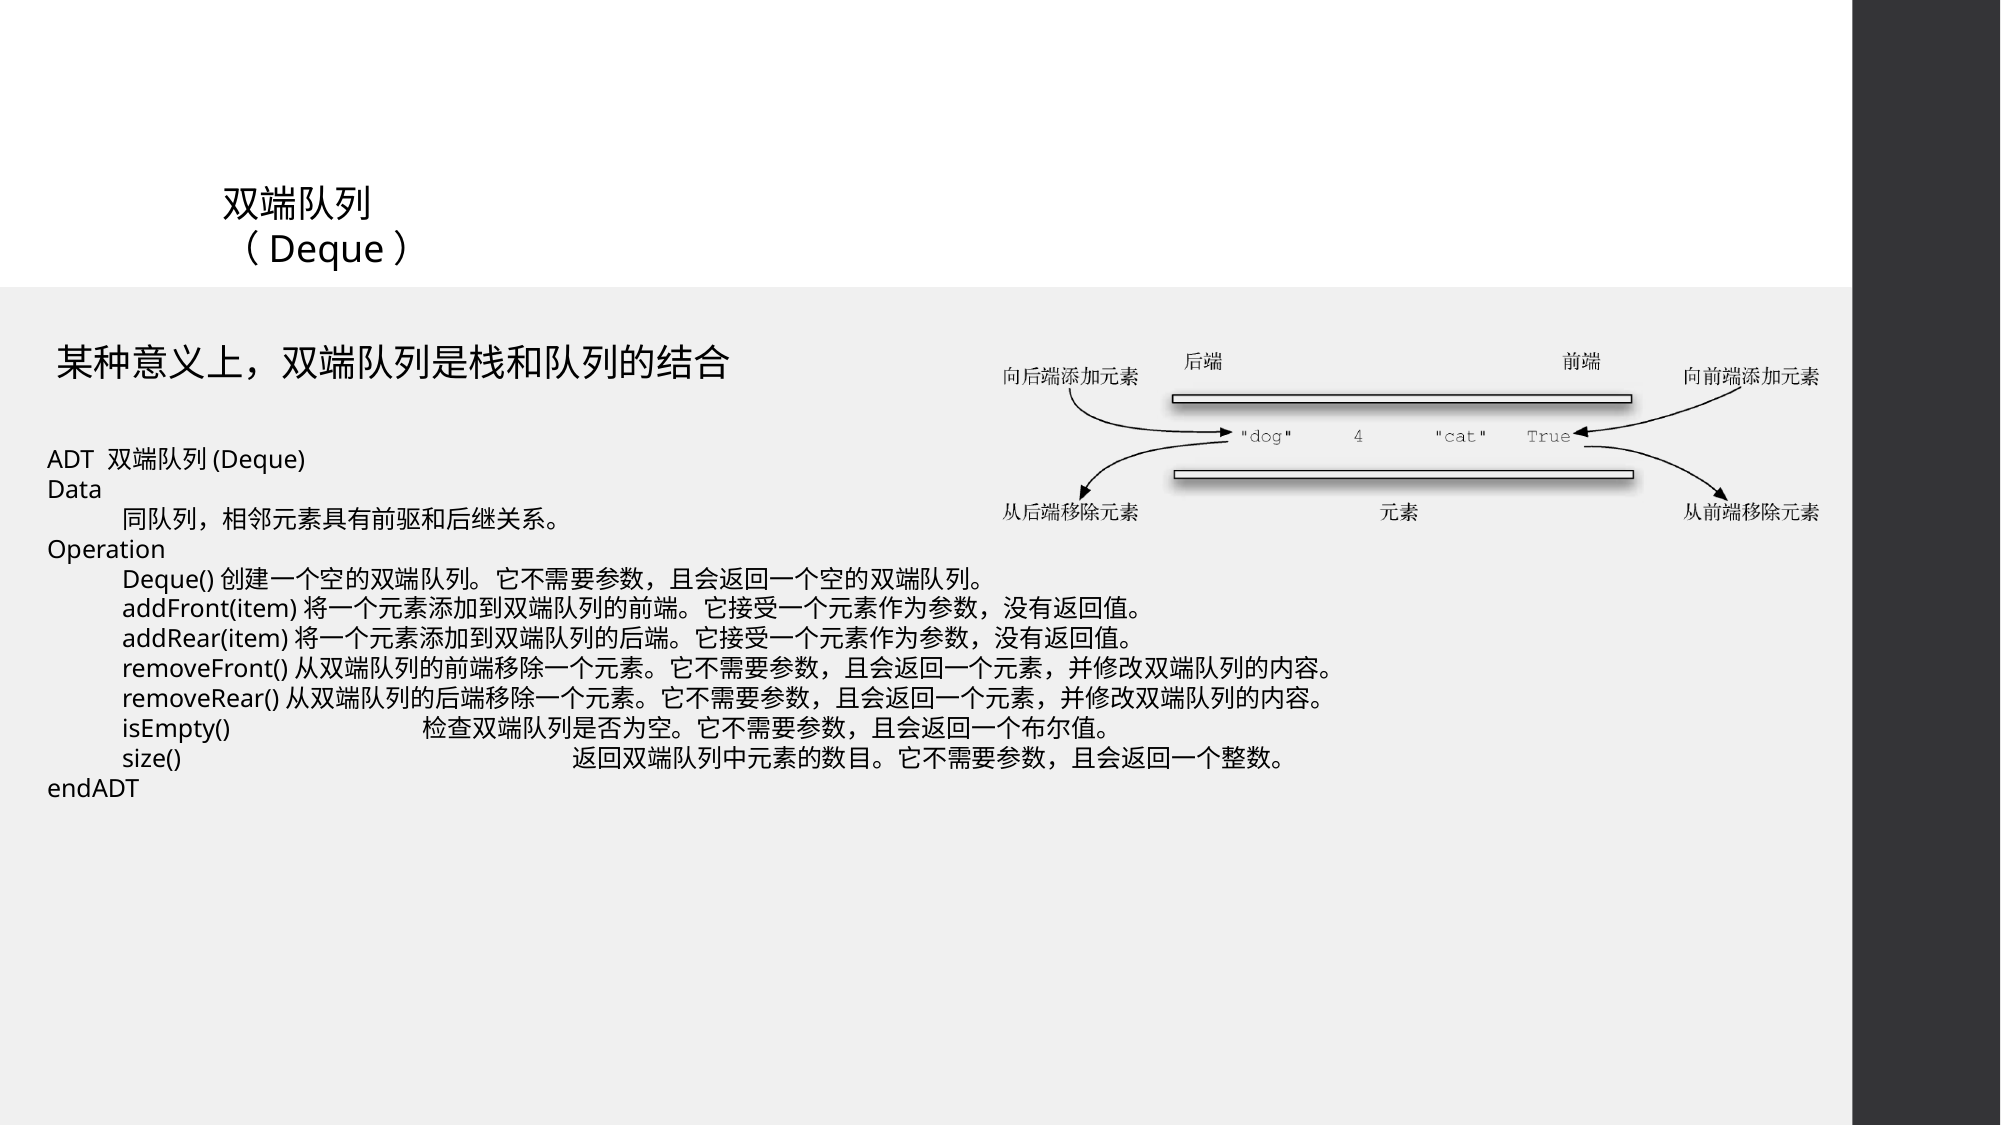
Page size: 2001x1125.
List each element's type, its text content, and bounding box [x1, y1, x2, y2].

text_box [0, 287, 1852, 1125]
text_box ADT 双端队列(Deque) Data 同队列，相邻元素具有前驱和后继关系。 Operation Deque()创建一个空的双端队列。它不需要参数，且会返回一个空的双端队列。 addFront(item)将一个元素添加到双端队列的前端。它接受一个元素作为参数，没有返回值。 addRear(item)将一个元素添加到双端队列的后端。它接受一个元素作为参数，没有返回值。 removeFront()从双端队列的前端移除一个元素。它不需要参数，且会返回一个元素，并修改双端队列的内容。 removeRear()从双端队列的后端移除一个元素。它不需要参数，且会返回一个元素，并修改双端队列的内容。 isEmpty() 检查双端队列是否为空。它不需要参数，且会返回一个布尔值。 size() 返回双端队列中元素的数目。它不需要参数，且会返回一个整数。 endADT [32, 435, 1633, 810]
text_box 某种意义上，双端队列是栈和队列的结合 [41, 331, 835, 392]
picture [984, 341, 1852, 536]
title 双端队列 （Deque） [206, 60, 1797, 278]
